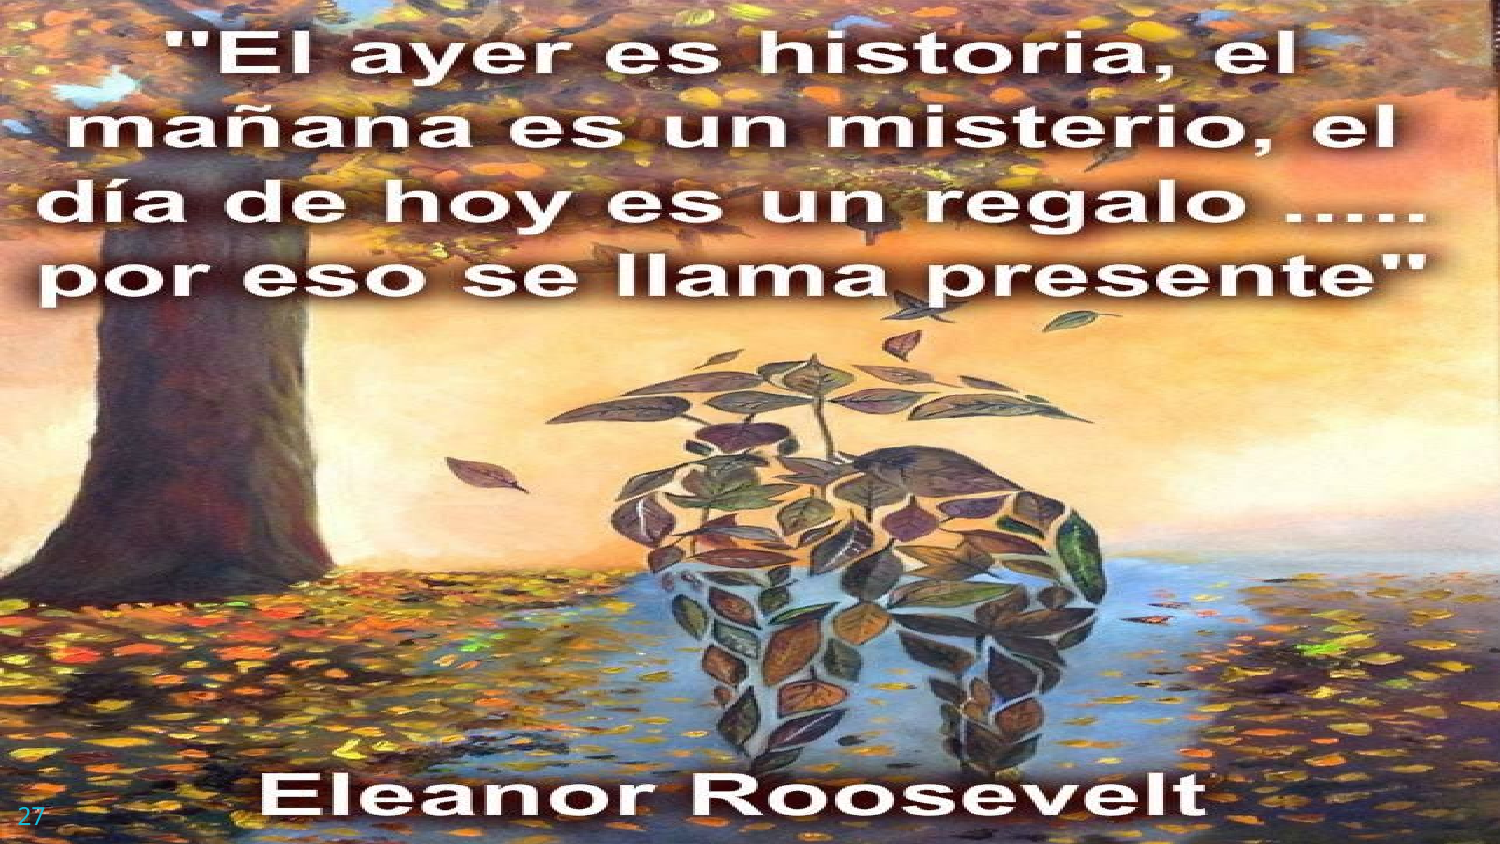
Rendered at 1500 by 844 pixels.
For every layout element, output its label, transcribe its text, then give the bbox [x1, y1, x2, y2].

slide_number 27 [2, 785, 93, 844]
picture [0, 0, 1500, 844]
